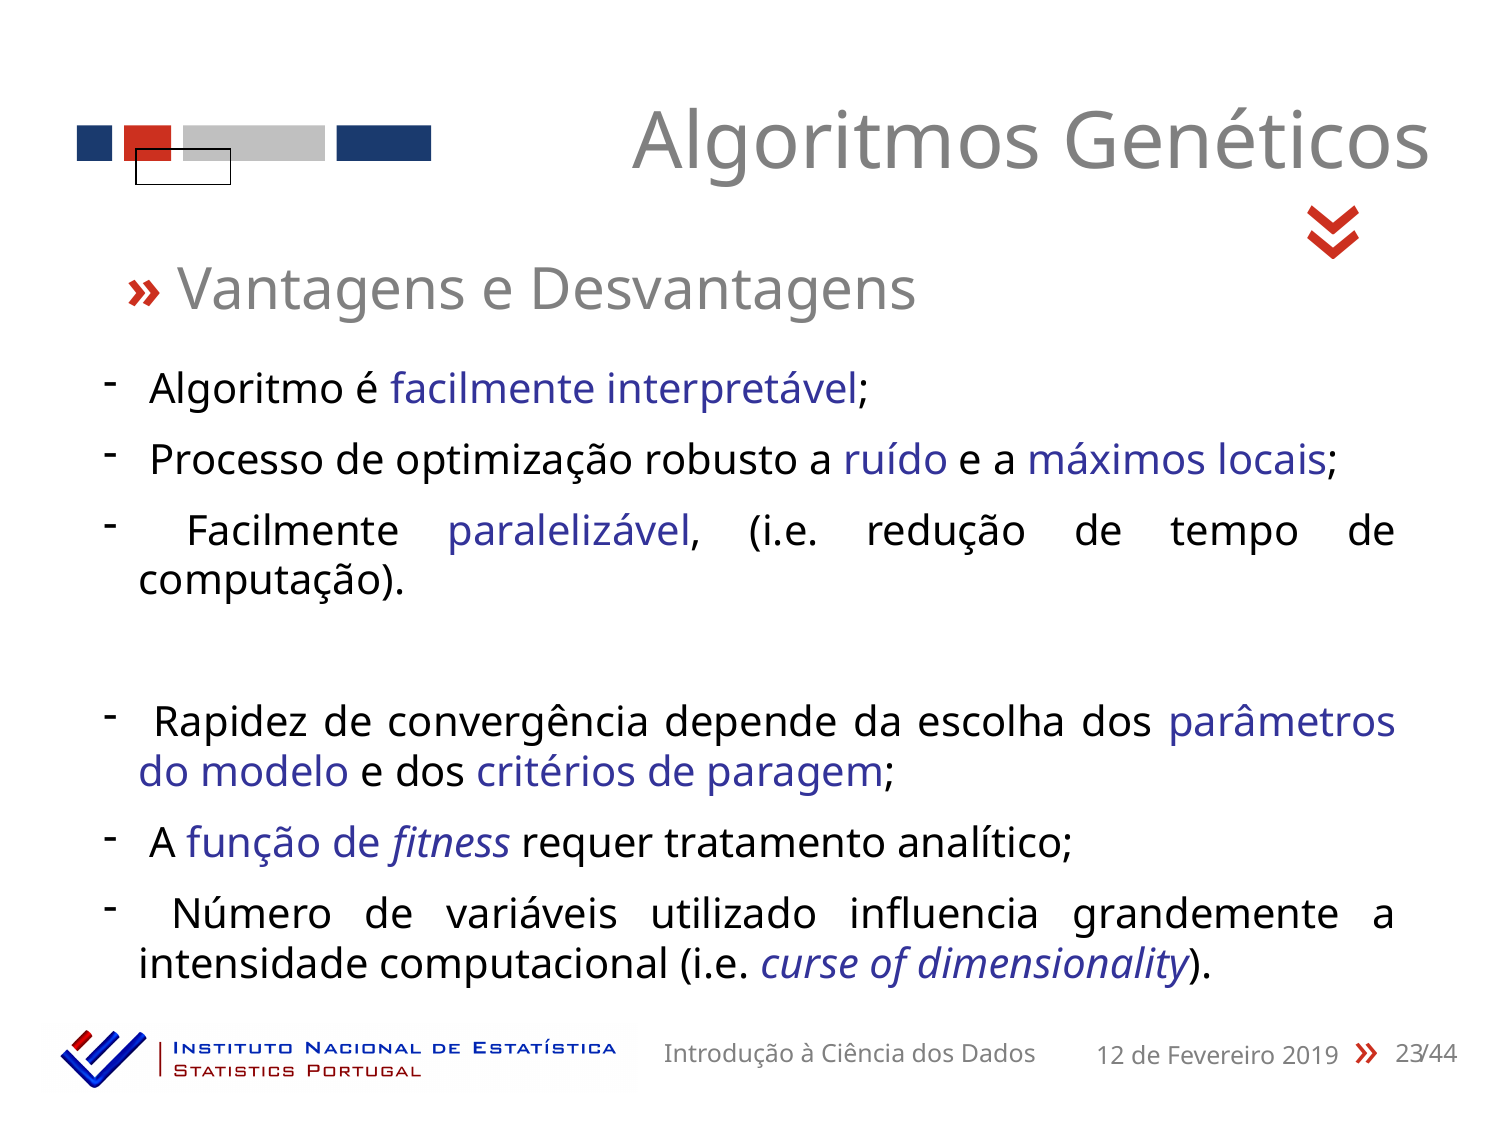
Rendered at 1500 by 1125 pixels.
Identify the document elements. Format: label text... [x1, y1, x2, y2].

text_box » Vantagens e Desvantagens [111, 243, 1376, 329]
picture [41, 1023, 638, 1093]
text_box « [1234, 207, 1400, 280]
text_box Algoritmo é facilmente interpretável; Processo de optimização robusto a ruído e a máximos locais; Facilmente paralelizável, (i.e. redução de tempo de computação). Rapidez de convergência depende da escolha dos parâmetros do modelo e dos critérios de paragem; A função de fitness requer tratamento analítico; Número de variáveis utilizado influencia grandemente a intensidade computacional (i.e. curse of dimensionality). [88, 354, 1412, 995]
text_box Algoritmos Genéticos [454, 66, 1447, 207]
text_box 23 [1380, 1029, 1447, 1075]
